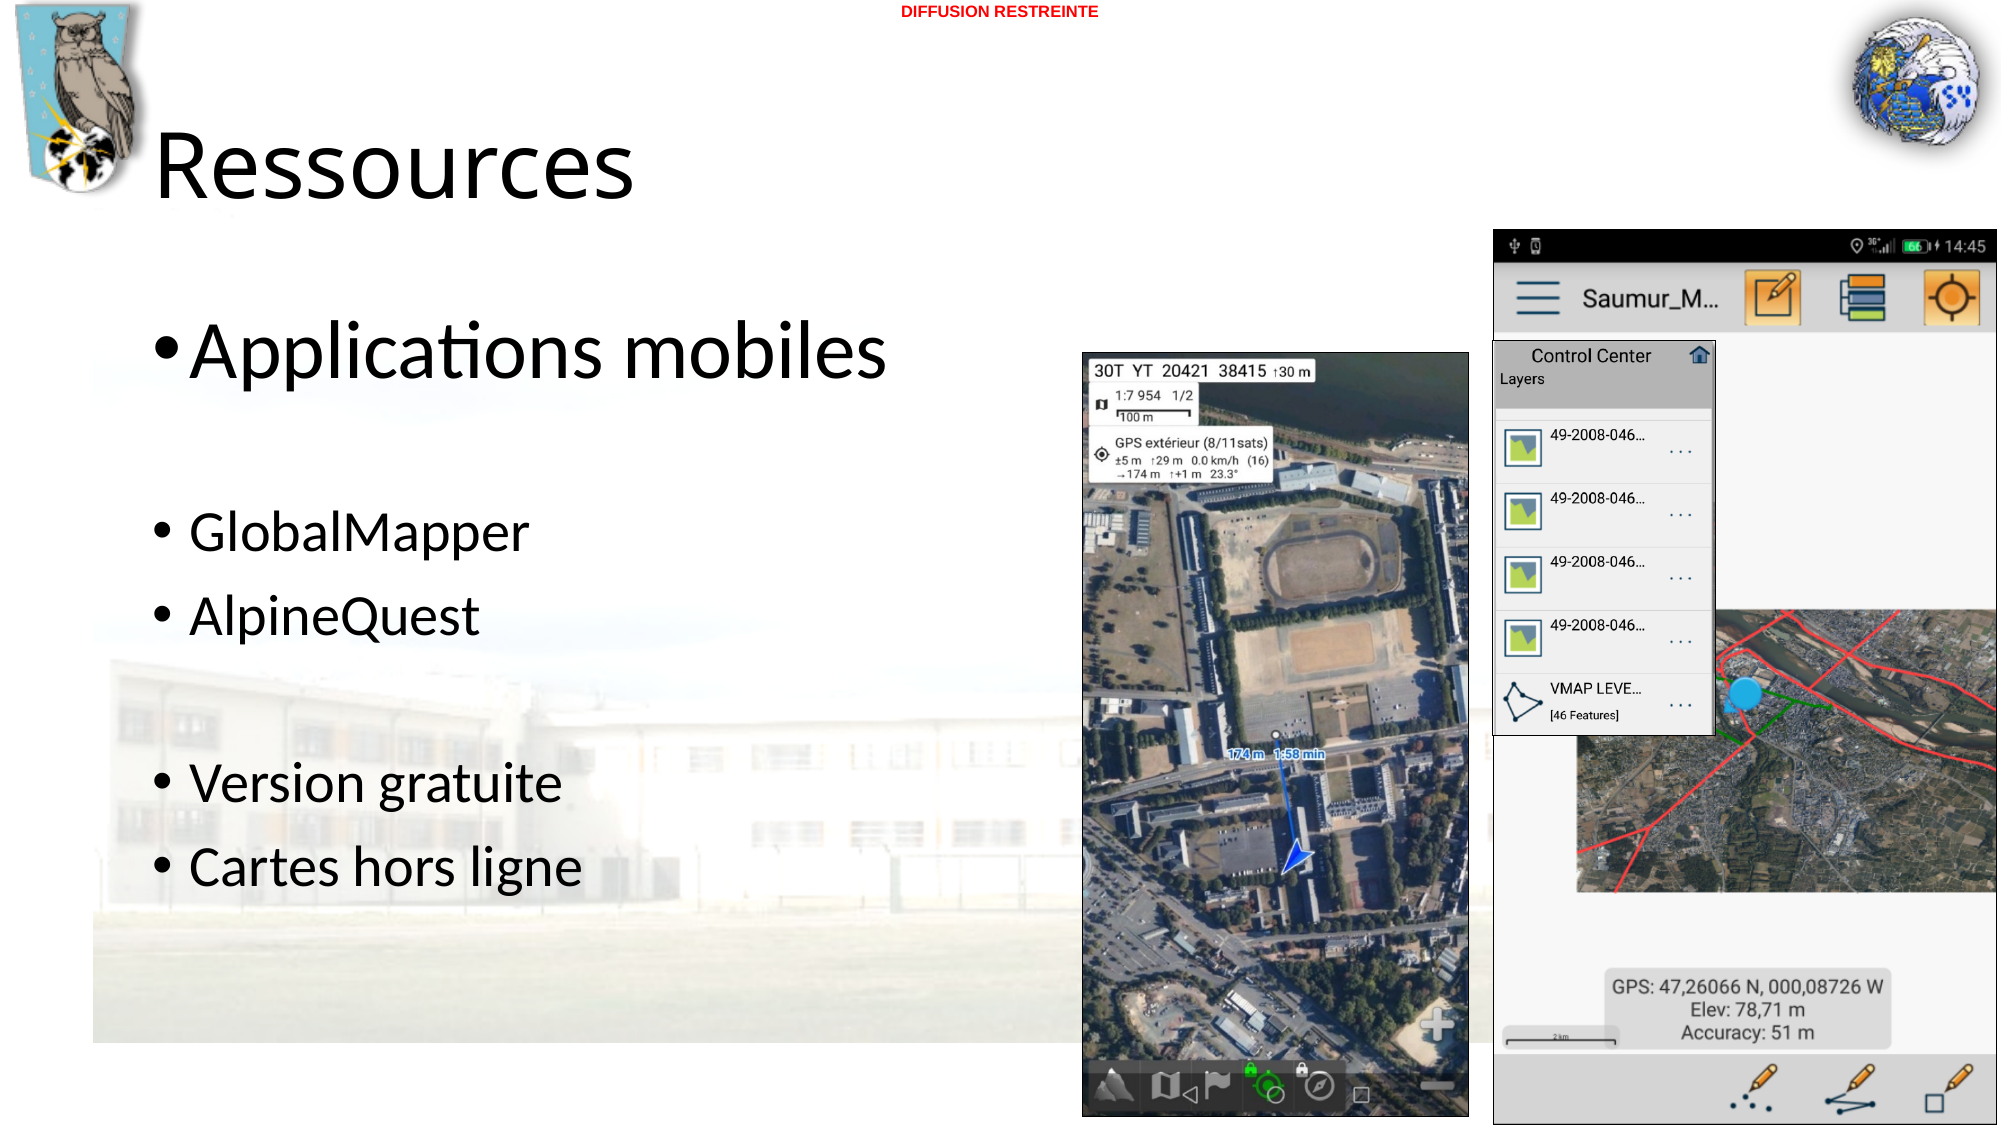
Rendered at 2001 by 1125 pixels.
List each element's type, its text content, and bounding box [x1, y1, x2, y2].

picture [14, 4, 136, 193]
picture [1083, 353, 1468, 1116]
picture [1850, 16, 1983, 147]
list Applications mobiles GlobalMapper AlpineQuest Version gratuite Cartes hors ligne [137, 299, 1493, 1014]
title Ressources [137, 59, 1863, 278]
picture [1492, 229, 1997, 1125]
